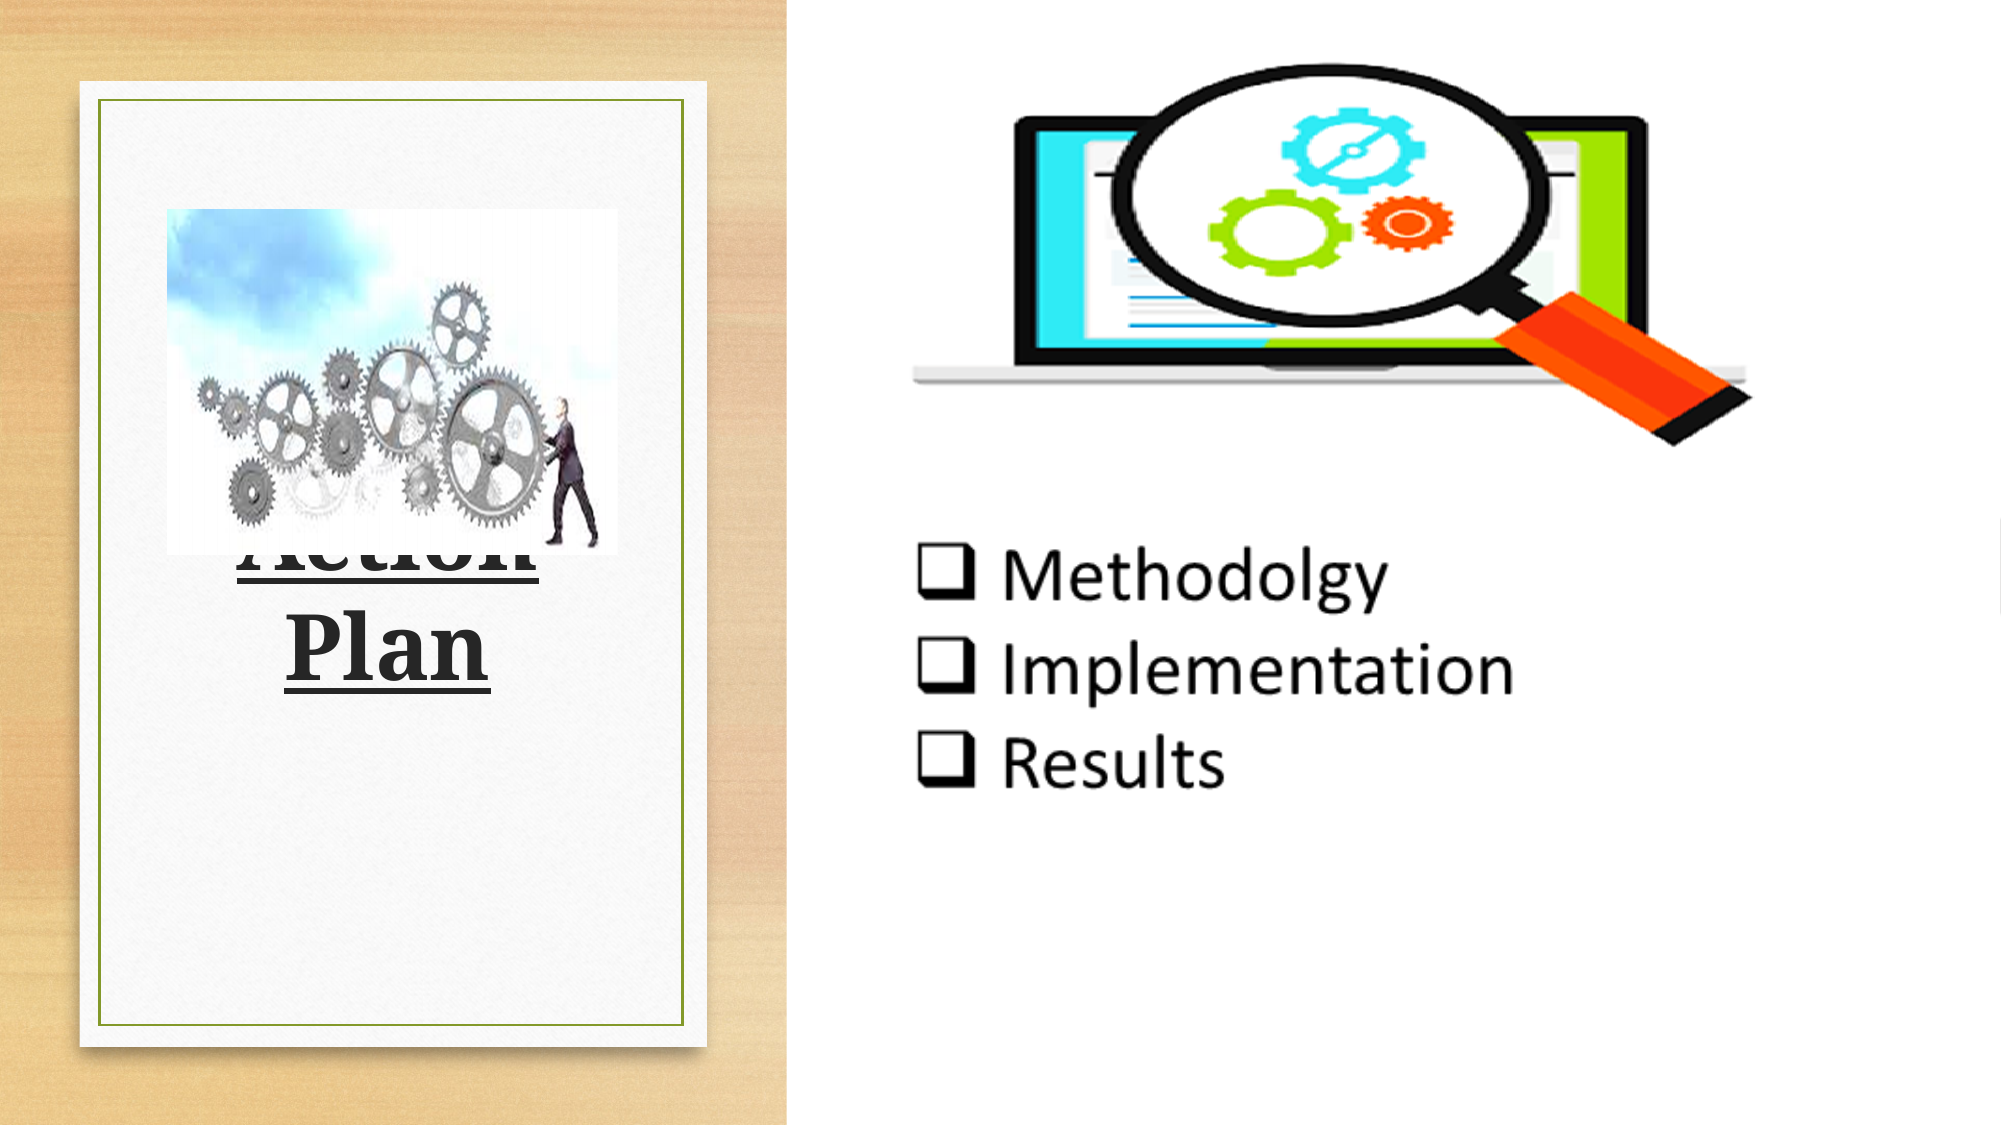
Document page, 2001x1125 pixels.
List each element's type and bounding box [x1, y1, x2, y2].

picture [167, 209, 618, 555]
picture [868, 503, 1870, 857]
picture [899, 44, 1808, 448]
text_box [0, 0, 2000, 1125]
